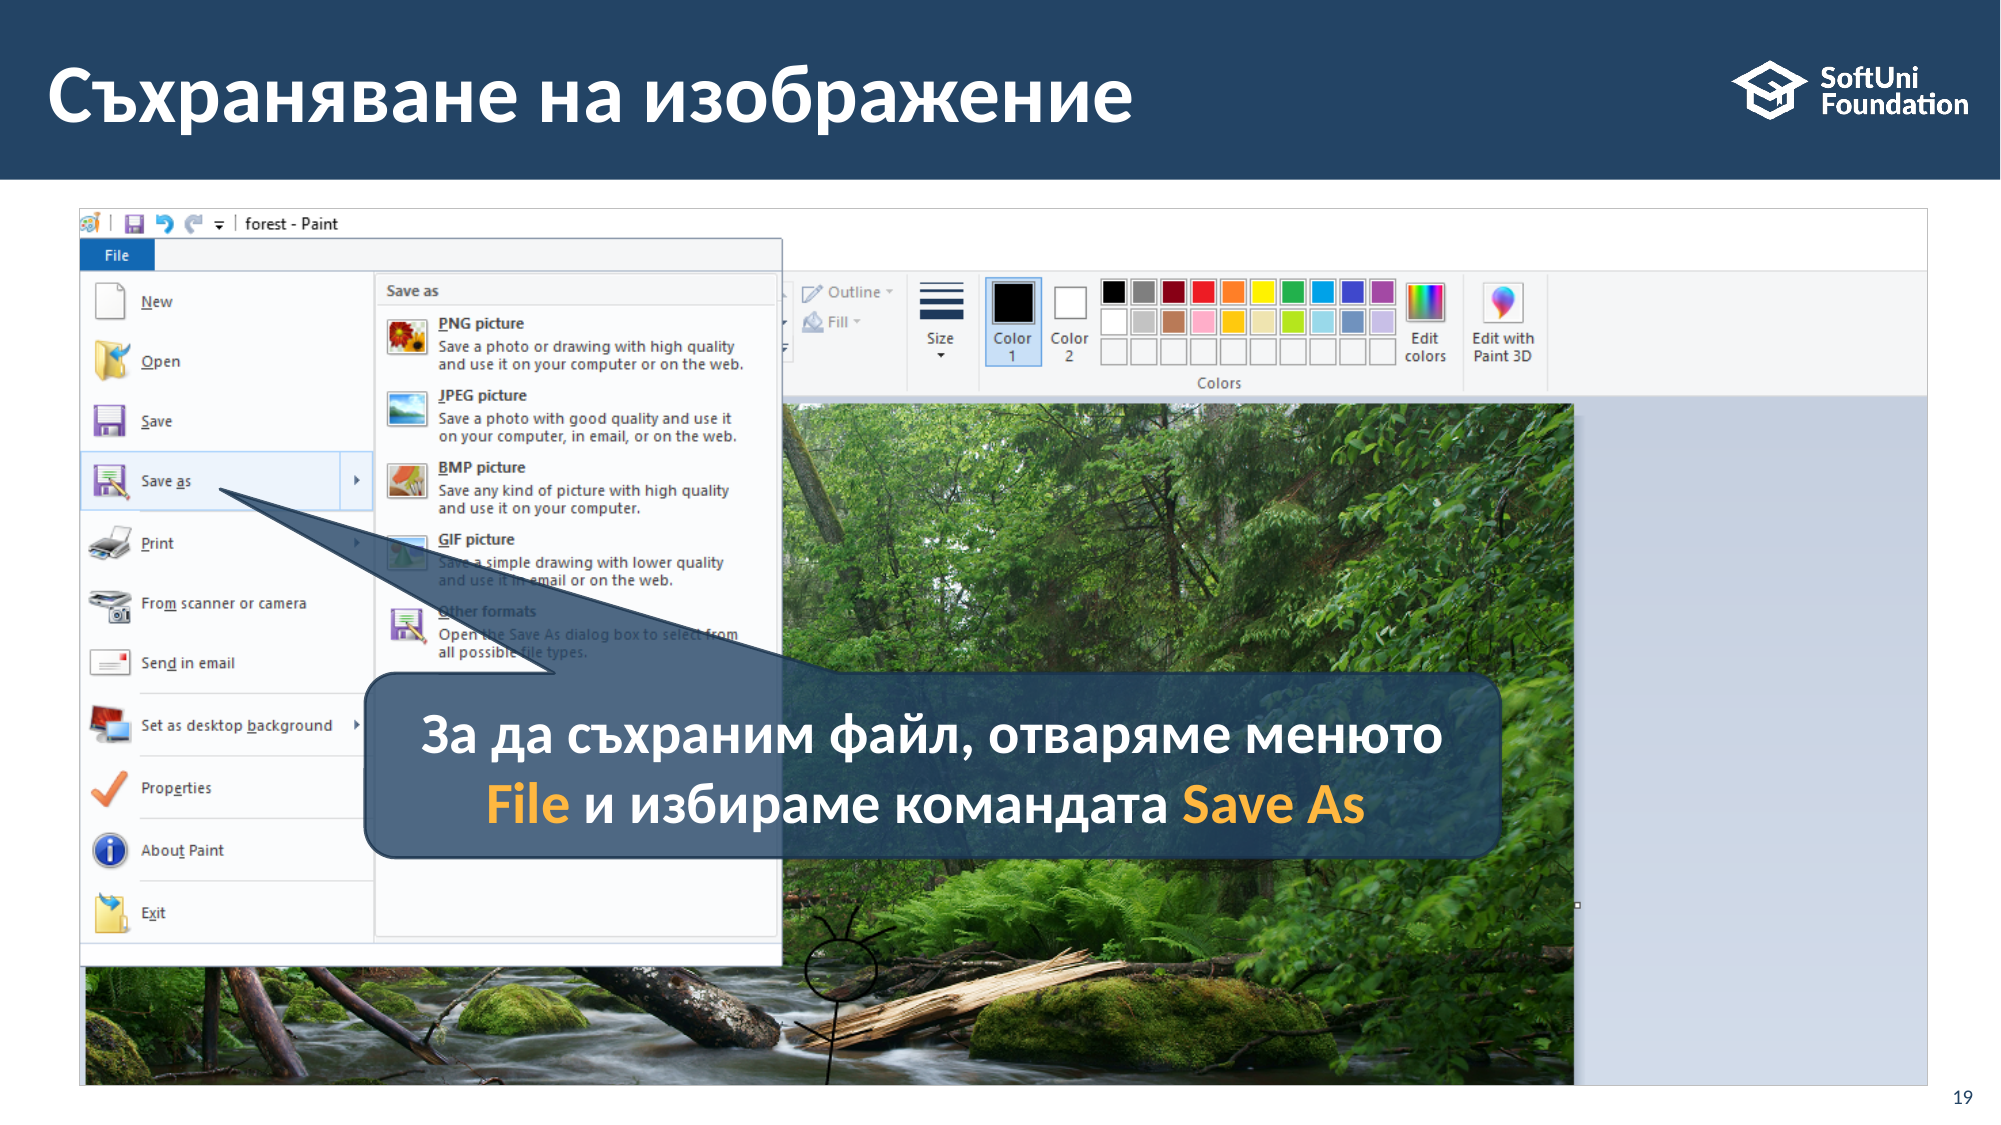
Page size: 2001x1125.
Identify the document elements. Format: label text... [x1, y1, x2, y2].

picture [79, 207, 1929, 1086]
title Съхраняване на изображение [31, 16, 1716, 162]
picture [1731, 60, 1968, 120]
slide_number 19 [1927, 1067, 1989, 1117]
